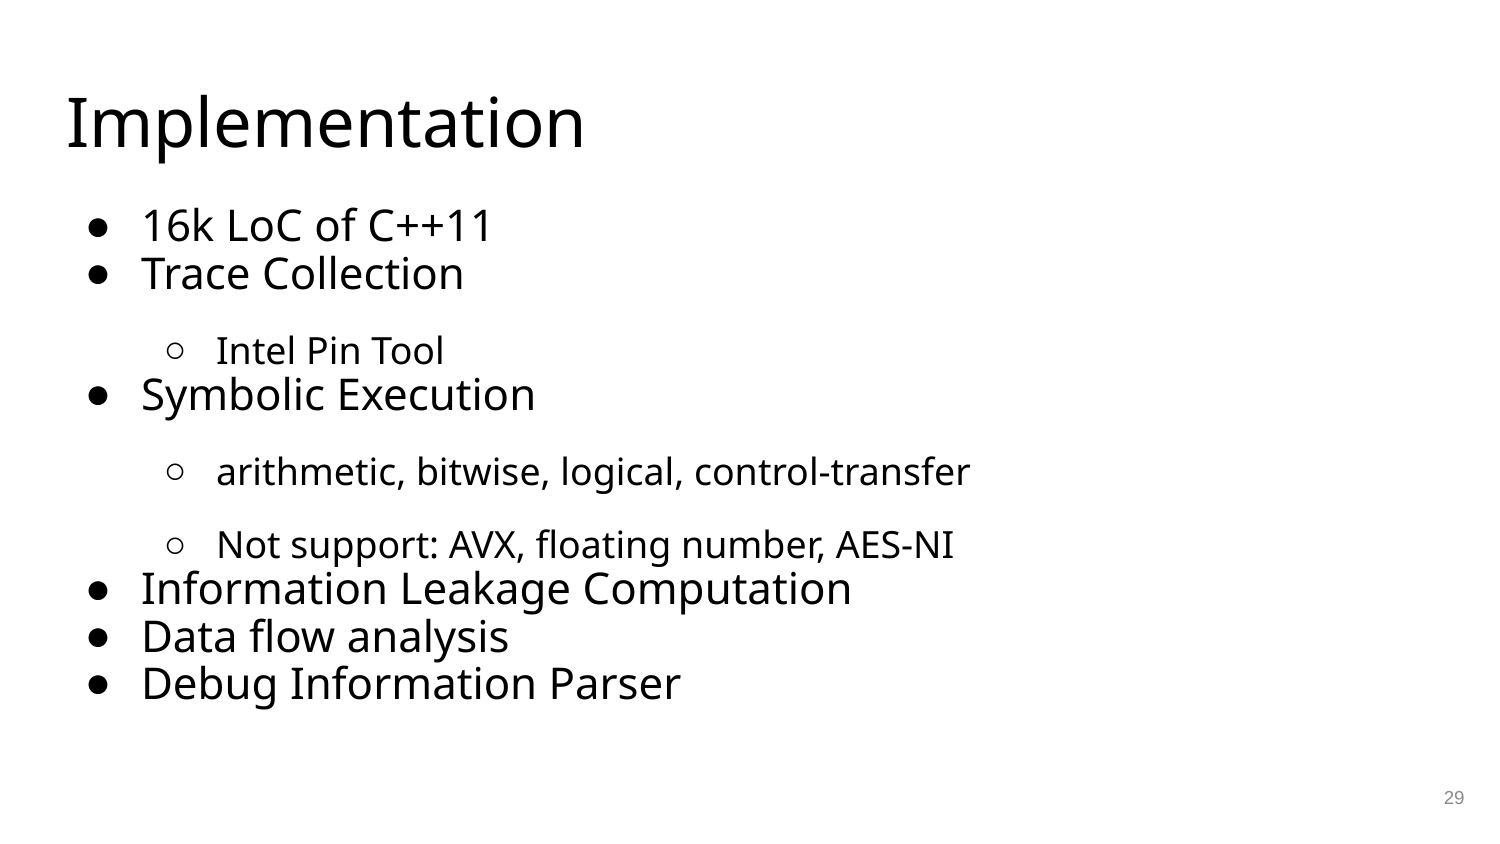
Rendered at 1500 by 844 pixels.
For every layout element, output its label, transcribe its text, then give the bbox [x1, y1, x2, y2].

slide_number 29 [1389, 764, 1480, 830]
title Implementation [51, 72, 1449, 167]
list 16k LoC of C++11 Trace Collection Intel Pin Tool Symbolic Execution arithmetic, bitwise, logical, control-transfer Not support: AVX, floating number, AES-NI Information Leakage Computation Data flow analysis Debug Information Parser [51, 189, 1449, 732]
